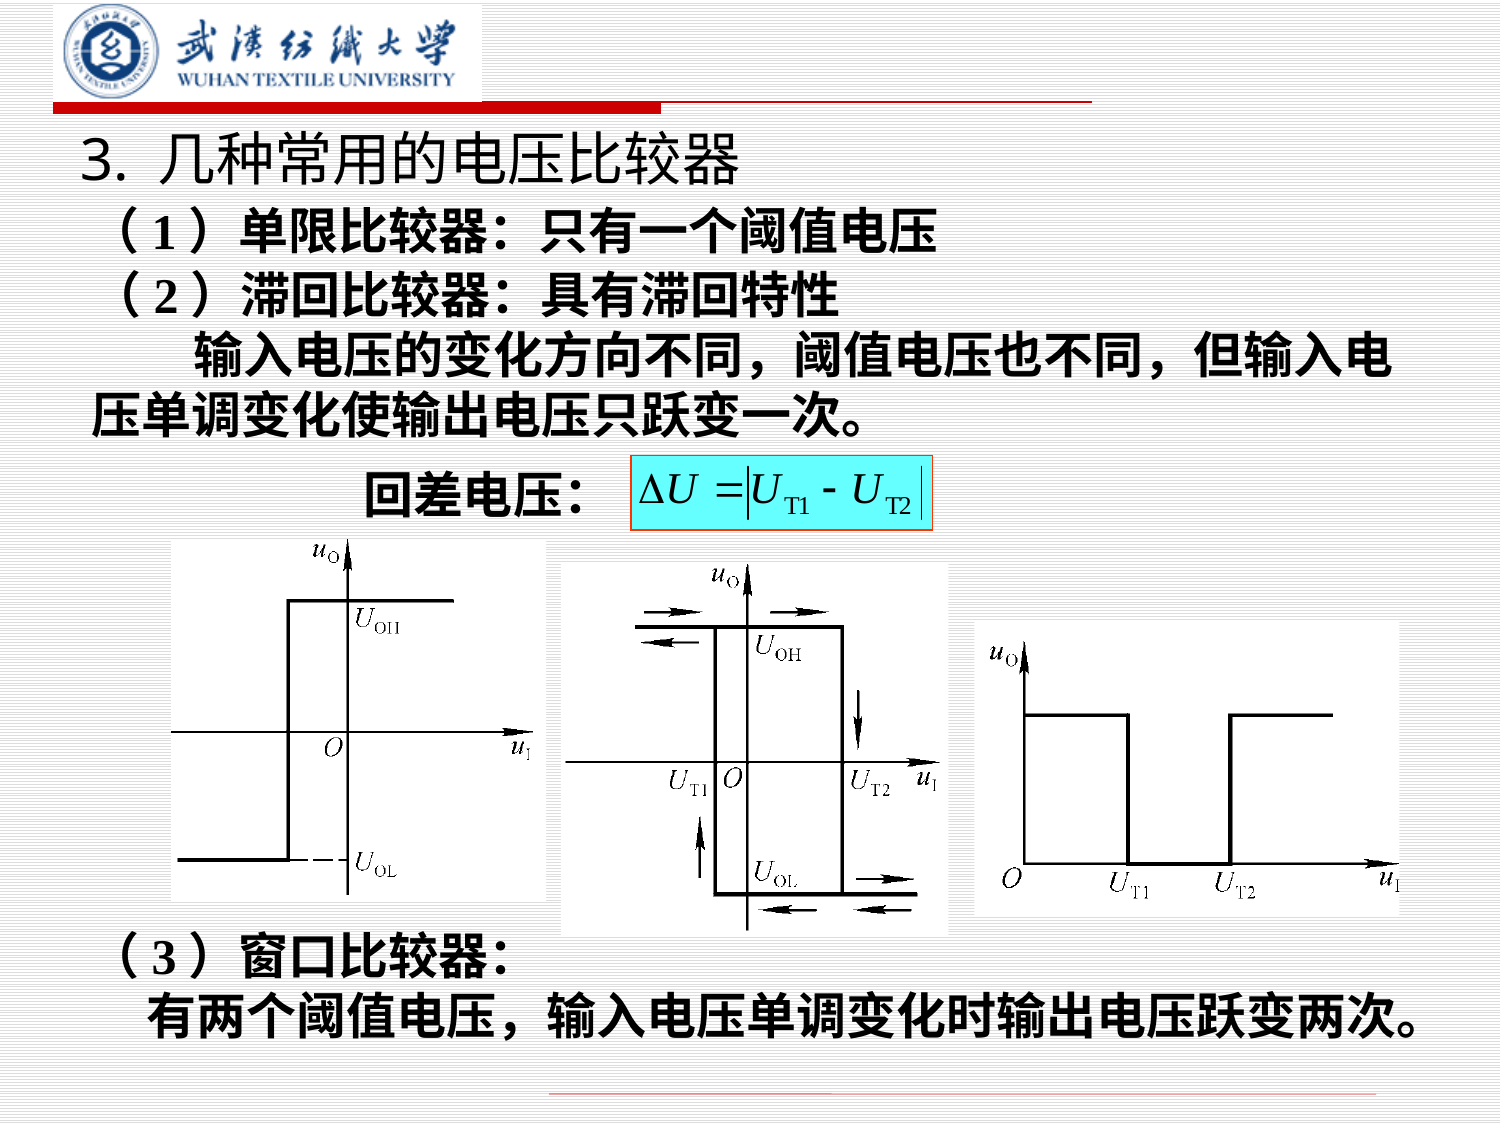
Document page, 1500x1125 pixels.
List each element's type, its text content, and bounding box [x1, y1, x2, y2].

picture [170, 538, 547, 901]
picture [560, 562, 949, 937]
text_box （2）滞回比较器：具有滞回特性 输入电压的变化方向不同，阈值电压也不同，但输入电压单调变化使输出电压只跃变一次。 [76, 255, 1440, 451]
title 3. 几种常用的电压比较器 [64, 136, 841, 200]
text_box （3）窗口比较器： 有两个阈值电压，输入电压单调变化时输出电压跃变两次。 [74, 916, 1500, 1052]
picture [974, 621, 1400, 915]
text_box （1）单限比较器：只有一个阈值电压 [74, 191, 1125, 267]
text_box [348, 455, 932, 532]
picture [53, 4, 482, 102]
